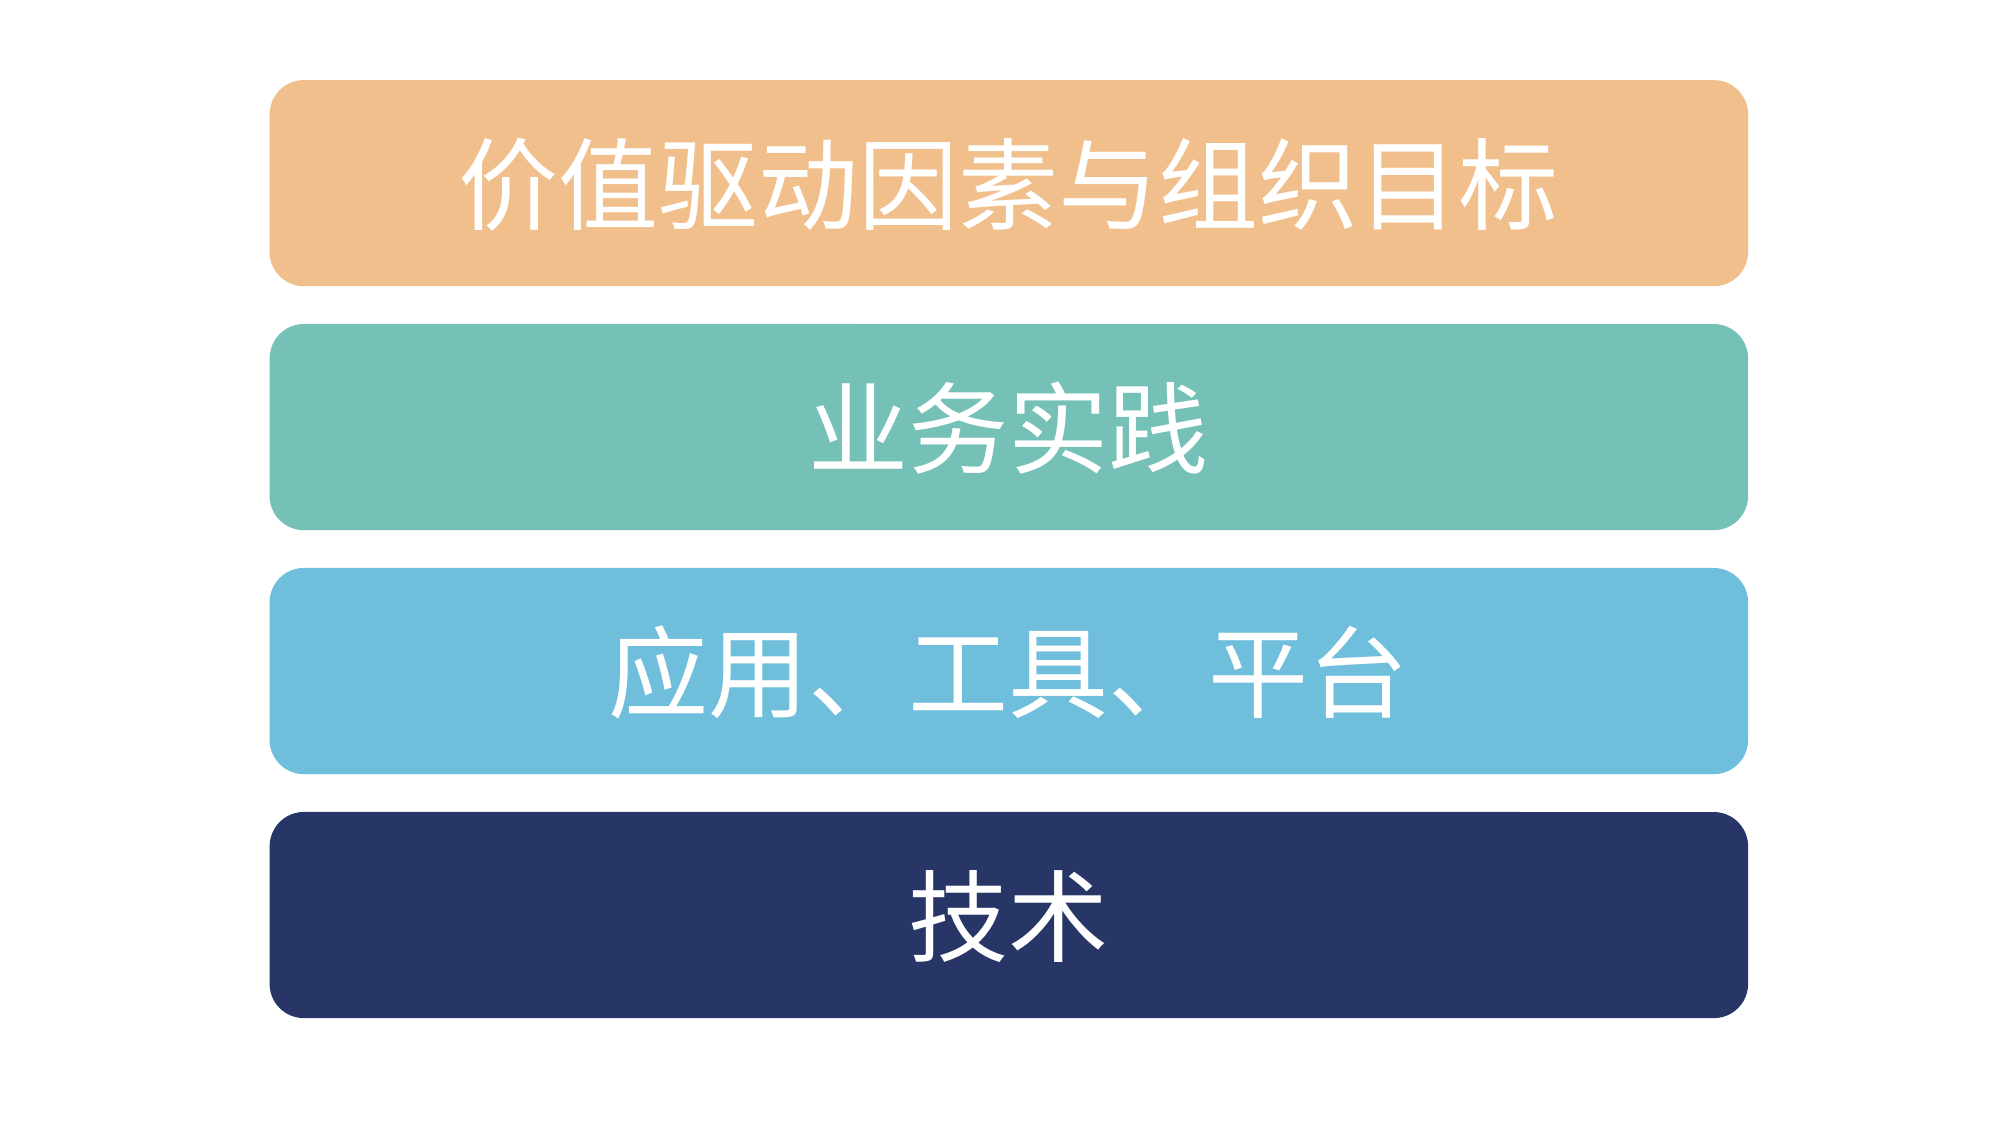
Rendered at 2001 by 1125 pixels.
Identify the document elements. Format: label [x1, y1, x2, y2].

text_box [269, 79, 1749, 287]
text_box [269, 811, 1749, 1019]
text_box [269, 567, 1749, 775]
text_box [269, 323, 1749, 531]
